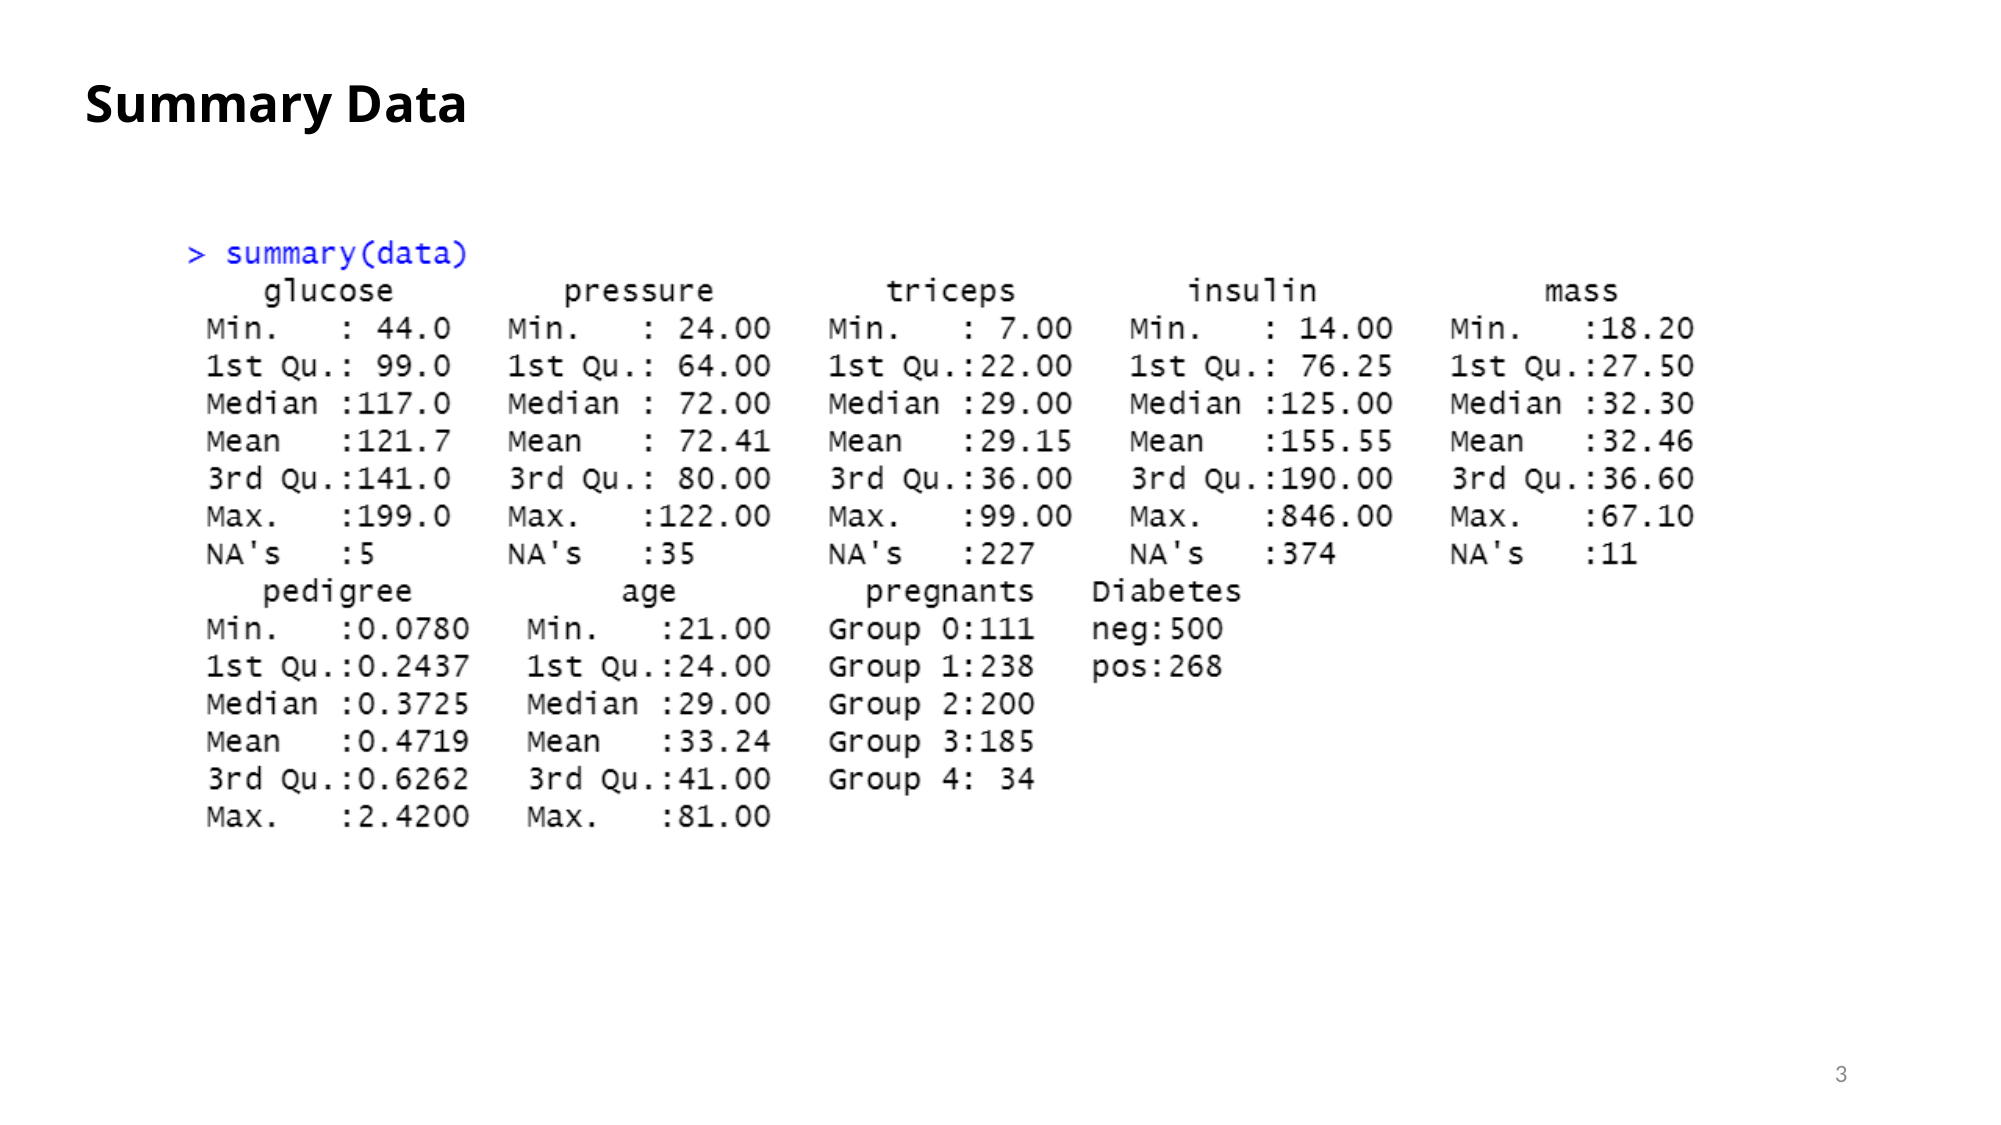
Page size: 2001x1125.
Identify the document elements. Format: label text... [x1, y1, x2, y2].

title Summary Data [70, 70, 1569, 142]
picture [184, 239, 1729, 873]
slide_number 3 [1412, 1042, 1863, 1103]
